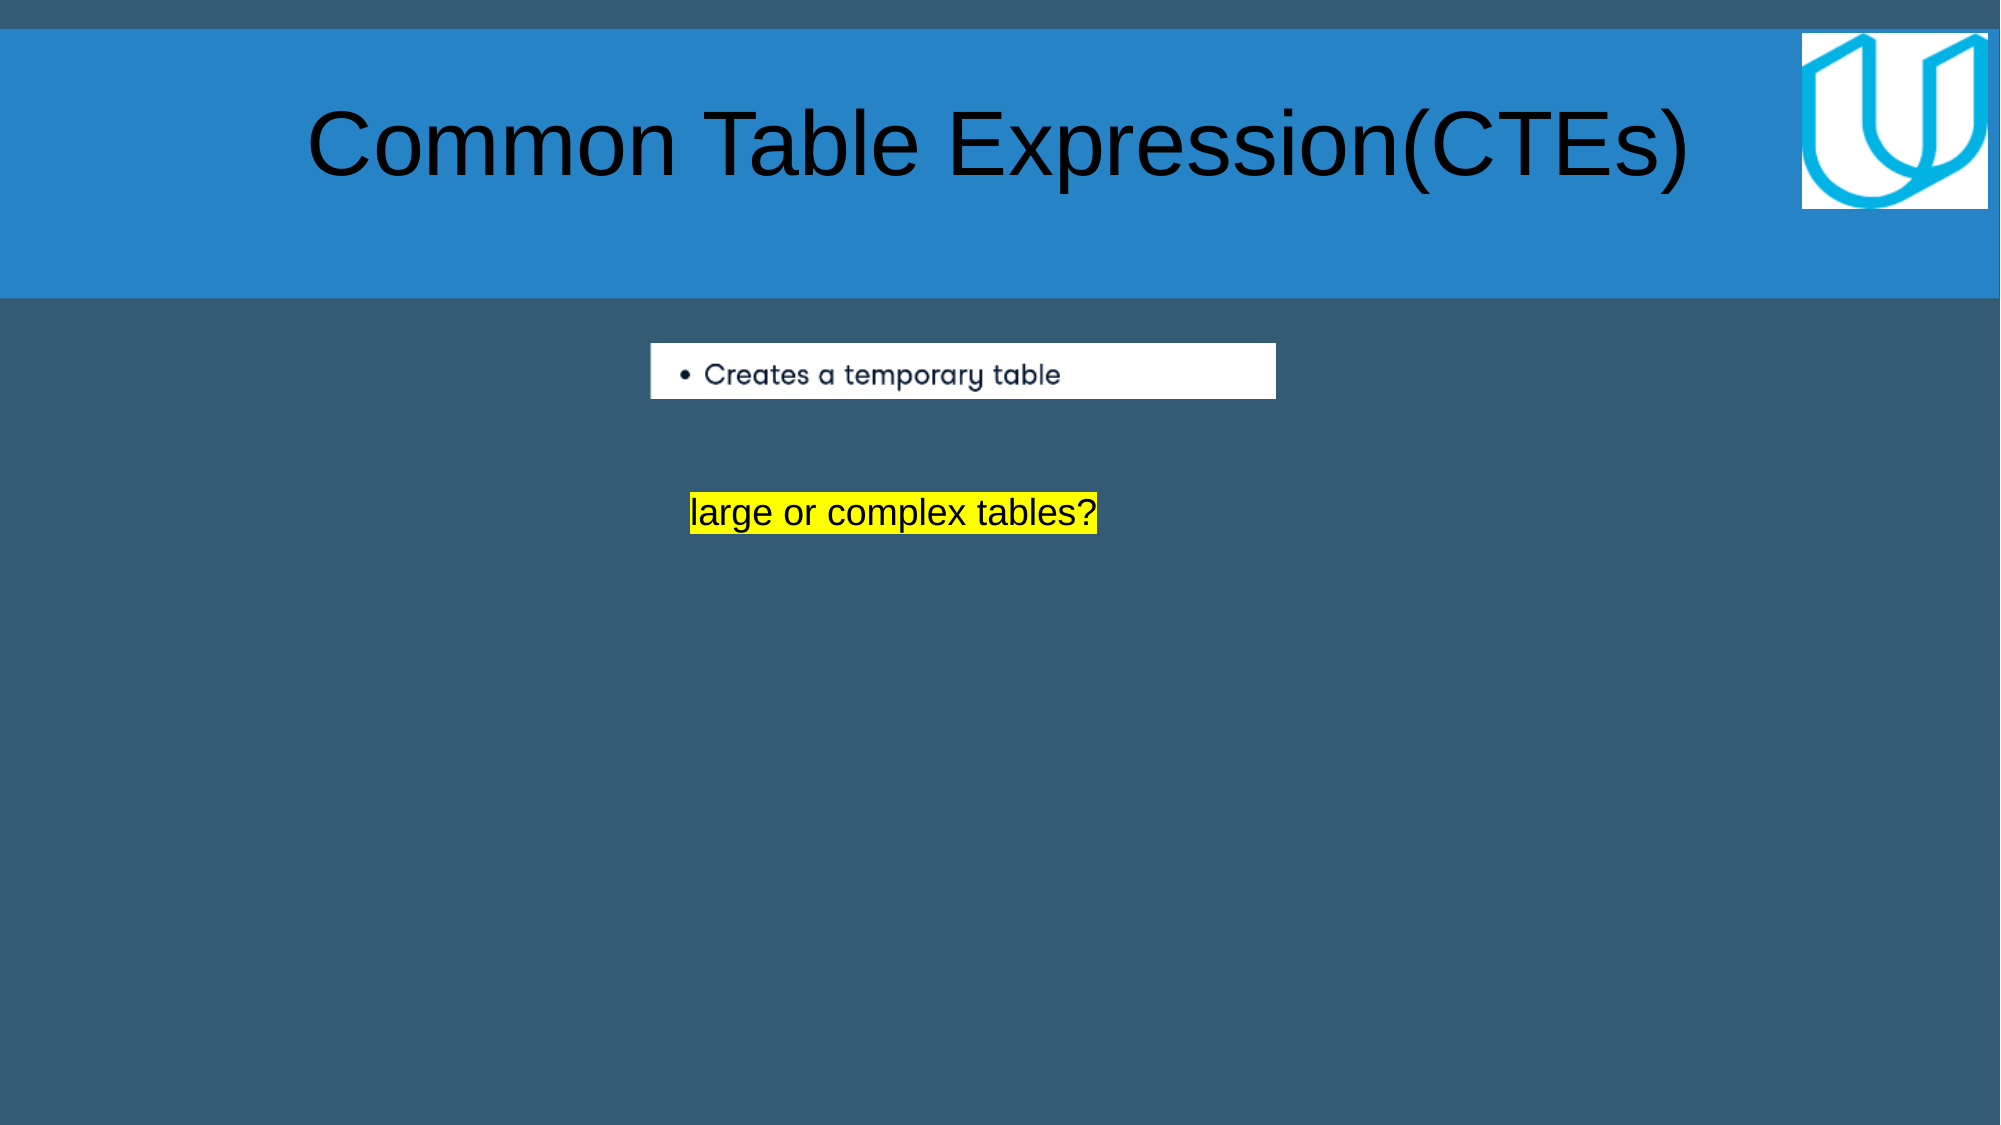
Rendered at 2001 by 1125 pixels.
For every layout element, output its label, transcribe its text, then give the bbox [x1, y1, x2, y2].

picture [1900, 124, 1988, 209]
picture [1900, 175, 1911, 189]
picture [1802, 33, 1988, 167]
picture [1932, 48, 1973, 166]
picture [650, 343, 1276, 400]
text_box large or complex tables? [674, 473, 2000, 548]
text_box Common Table Expression(CTEs) [99, 44, 1900, 233]
